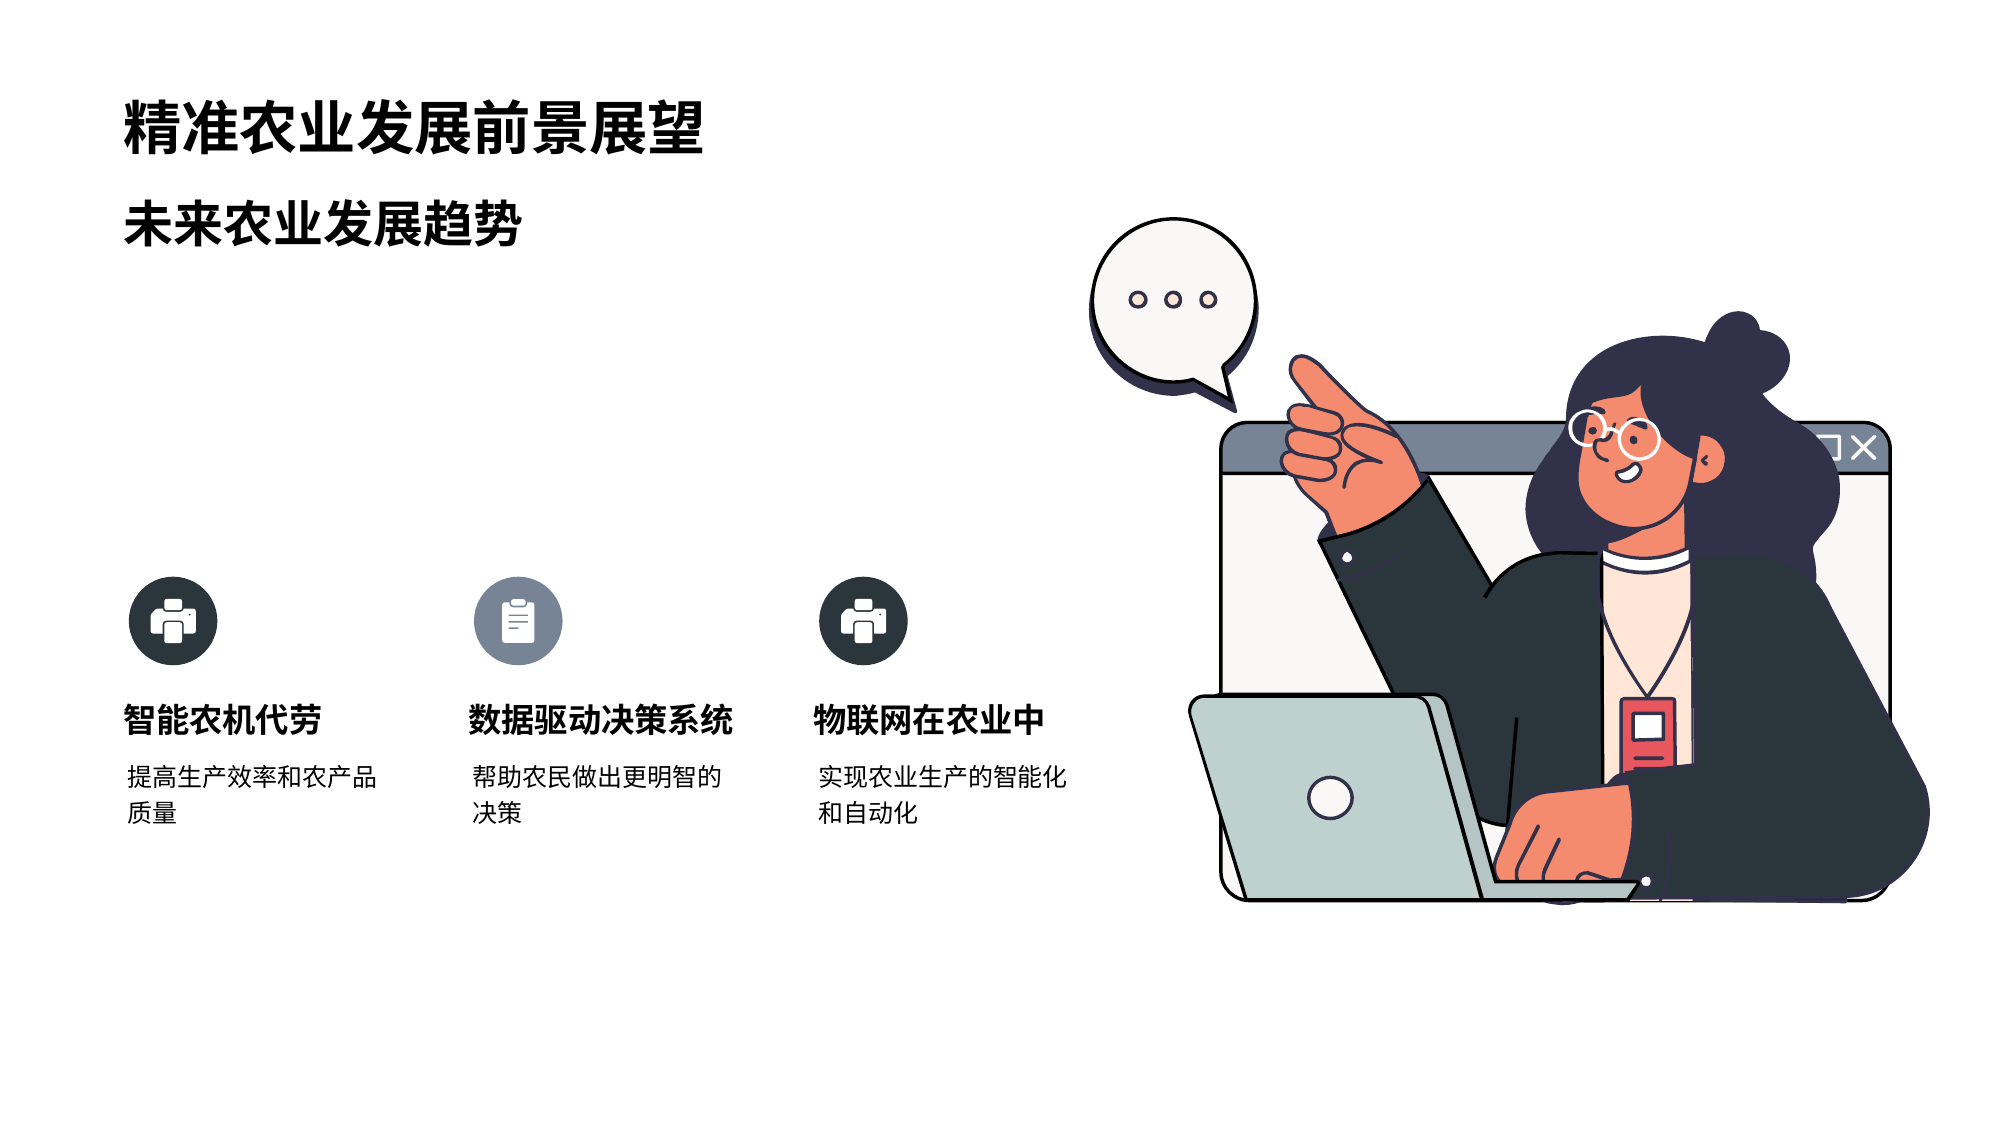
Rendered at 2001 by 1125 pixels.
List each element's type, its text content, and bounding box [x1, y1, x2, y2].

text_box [107, 185, 1944, 908]
title 精准农业发展前景展望 [108, 0, 1890, 169]
